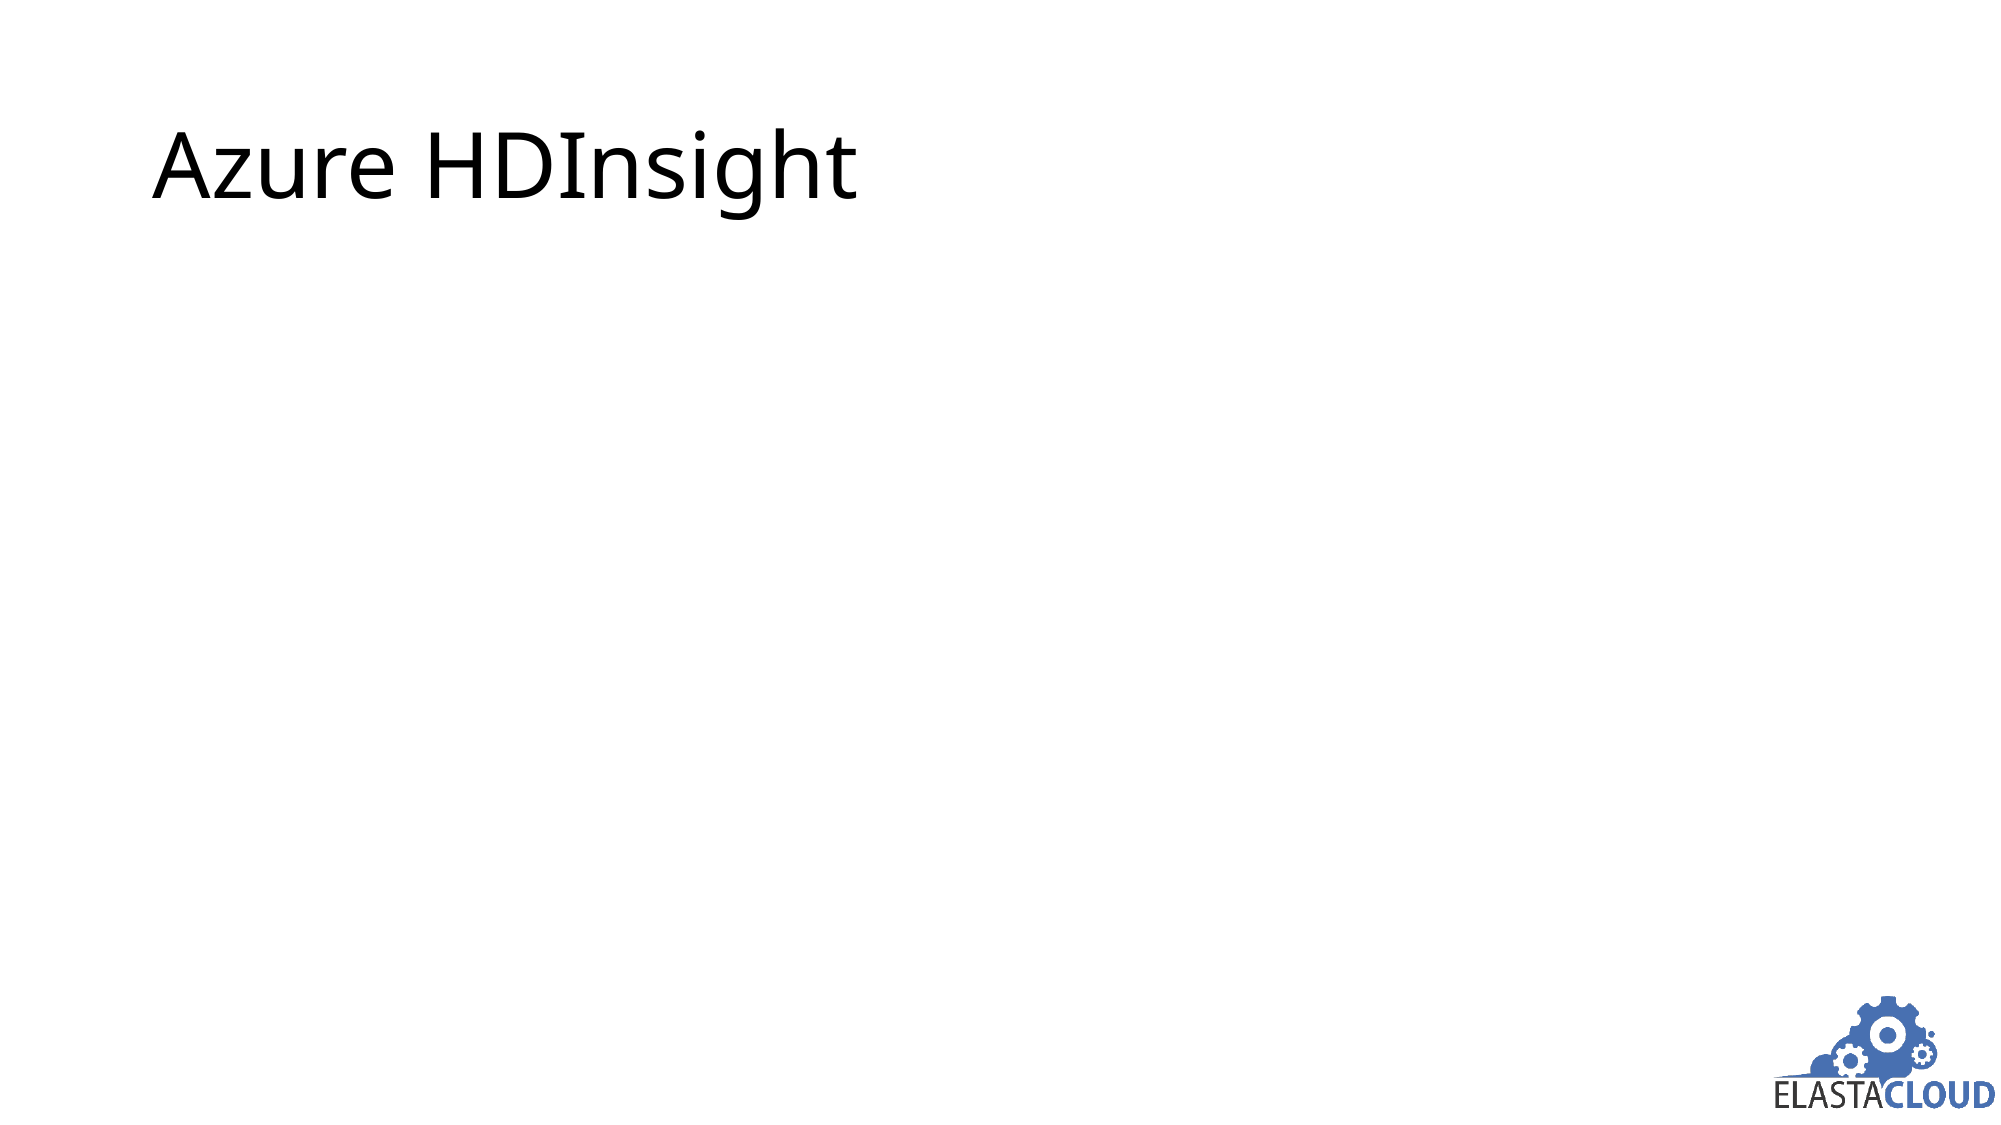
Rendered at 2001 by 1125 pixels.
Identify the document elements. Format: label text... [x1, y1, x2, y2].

picture [1767, 992, 2000, 1116]
title Azure HDInsight [137, 59, 1863, 278]
